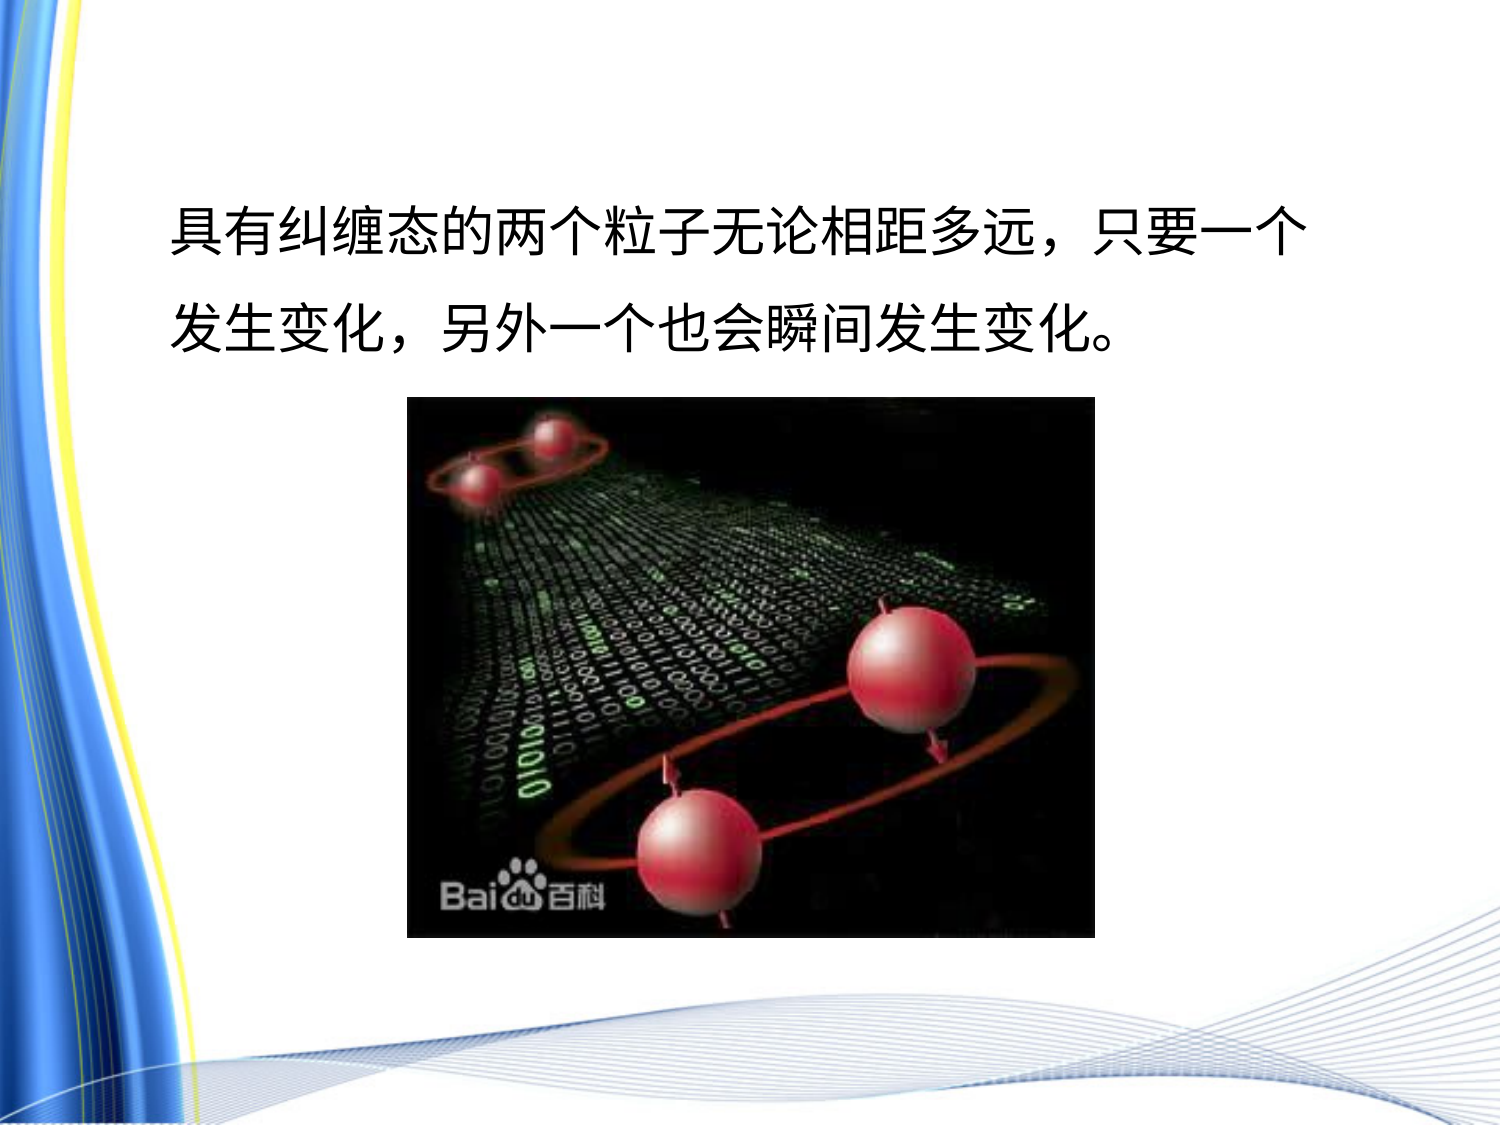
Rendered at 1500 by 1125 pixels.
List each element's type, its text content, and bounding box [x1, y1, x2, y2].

picture [0, 0, 1500, 1125]
list 具有纠缠态的两个粒子无论相距多远，只要一个发生变化，另外一个也会瞬间发生变化。 [152, 155, 1348, 899]
